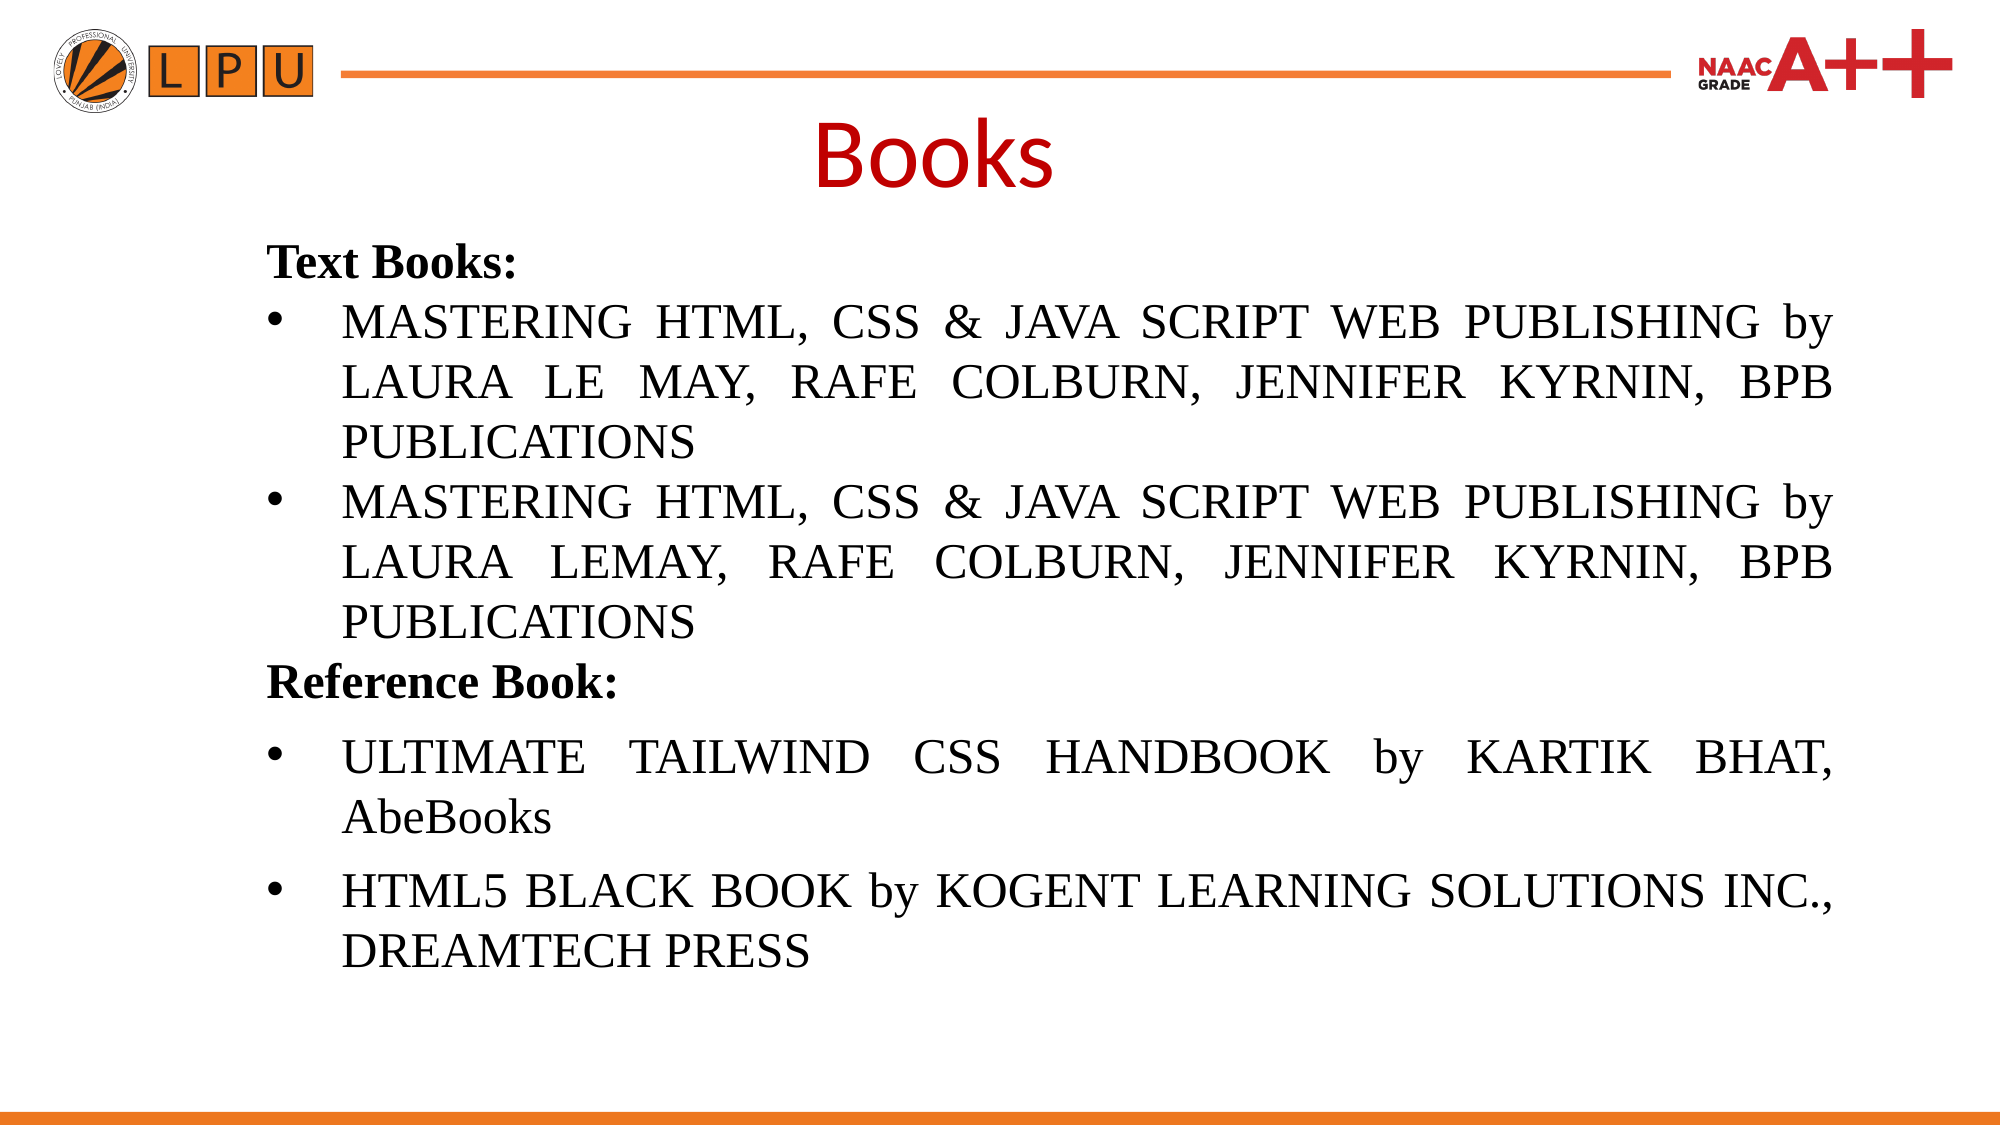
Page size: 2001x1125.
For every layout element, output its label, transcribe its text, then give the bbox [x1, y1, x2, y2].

text_box Books [797, 53, 2000, 242]
text_box Text Books: MASTERING HTML, CSS & JAVA SCRIPT WEB PUBLISHING by LAURA LE MAY, RAFE COLBURN, JENNIFER KYRNIN, BPB PUBLICATIONS MASTERING HTML, CSS & JAVA SCRIPT WEB PUBLISHING by LAURA LEMAY, RAFE COLBURN, JENNIFER KYRNIN, BPB PUBLICATIONS Reference Book: ULTIMATE TAILWIND CSS HANDBOOK by KARTIK BHAT, AbeBooks HTML5 BLACK BOOK by KOGENT LEARNING SOLUTIONS INC., DREAMTECH PRESS [251, 221, 1849, 1053]
